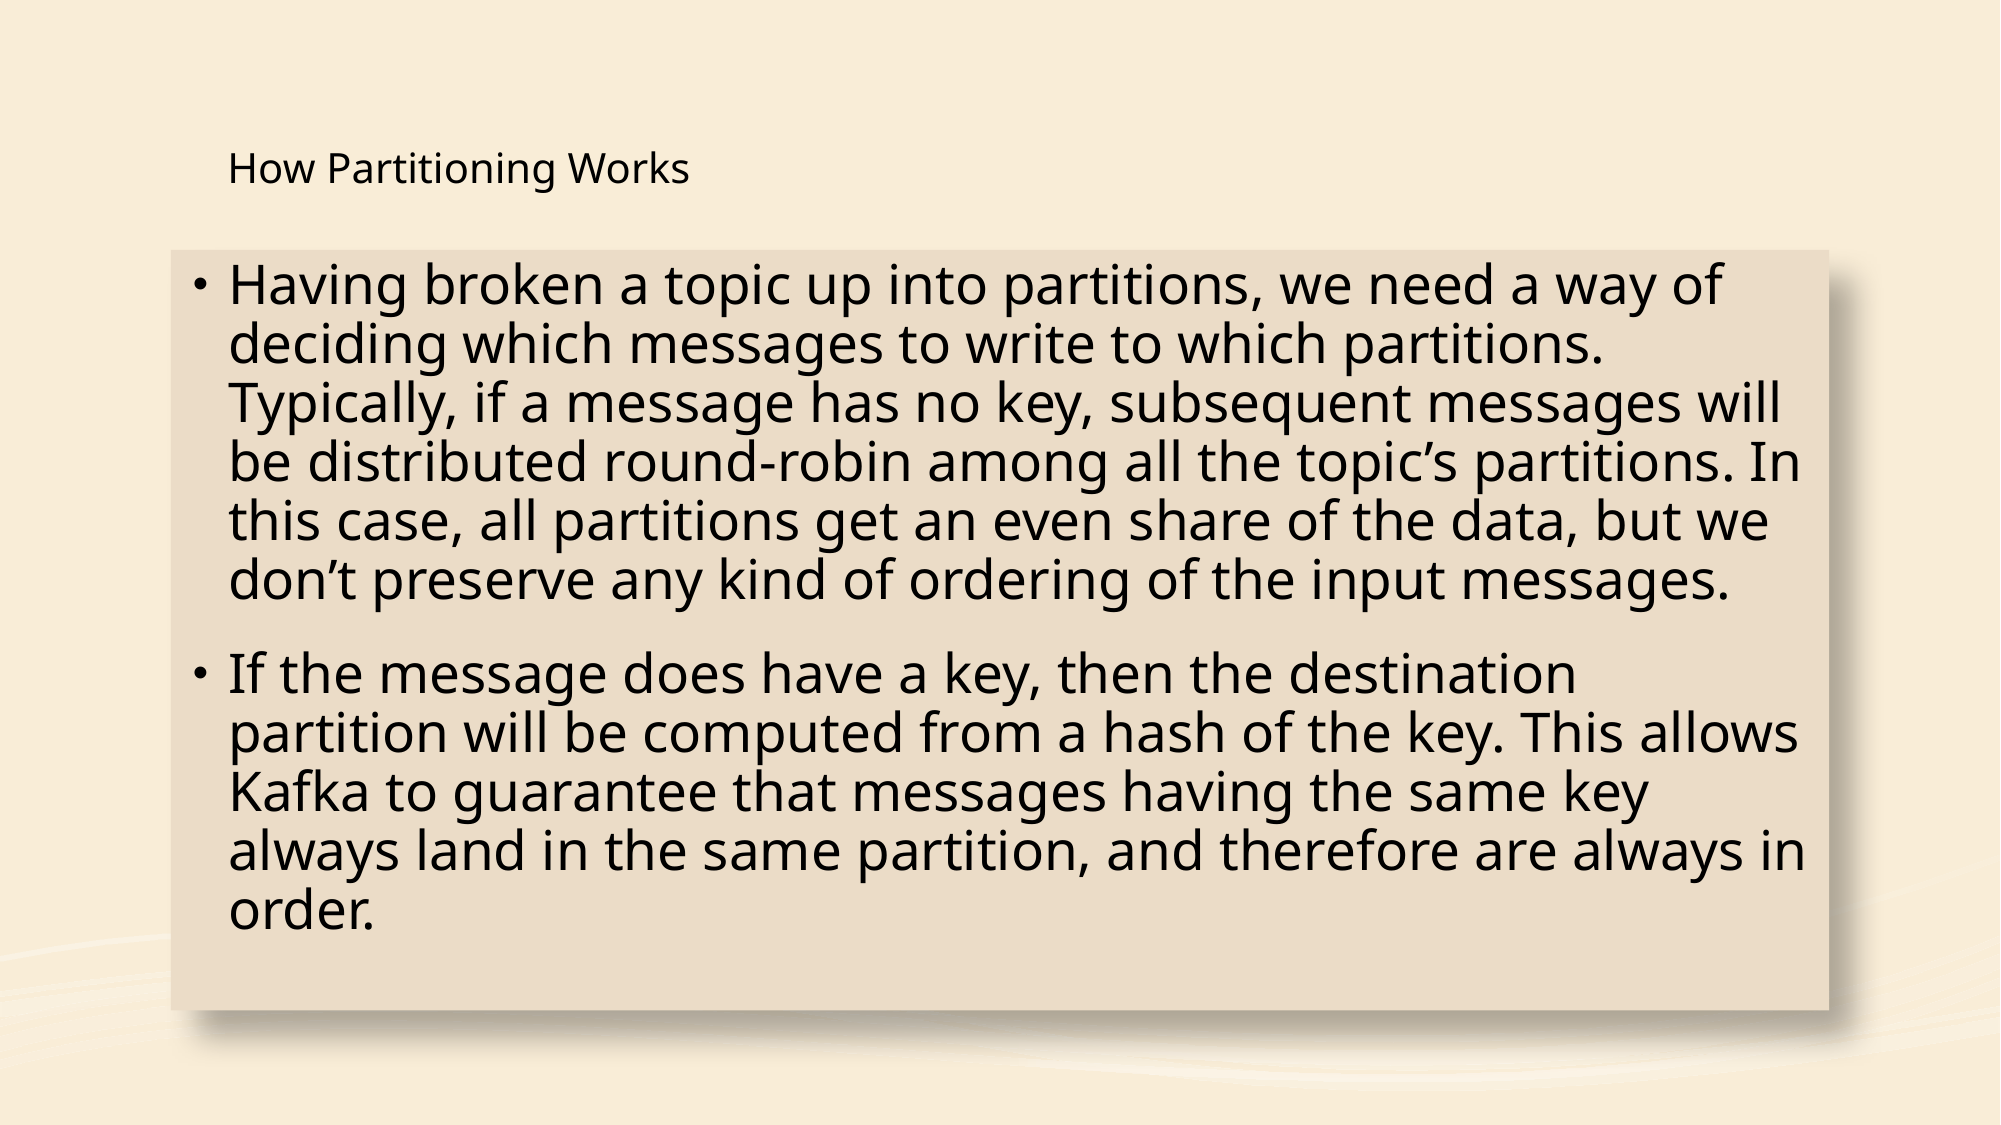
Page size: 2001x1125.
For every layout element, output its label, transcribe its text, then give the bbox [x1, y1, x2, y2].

title How Partitioning Works [212, 50, 1788, 249]
list Having broken a topic up into partitions, we need a way of deciding which messages to write to which partitions. Typically, if a message has no key, subsequent messages will be distributed round-robin among all the topic’s partitions. In this case, all partitions get an even share of the data, but we don’t preserve any kind of ordering of the input messages. If the message does have a key, then the destination partition will be computed from a hash of the key. This allows Kafka to guarantee that messages having the same key always land in the same partition, and therefore are always in order. [170, 249, 1830, 1011]
